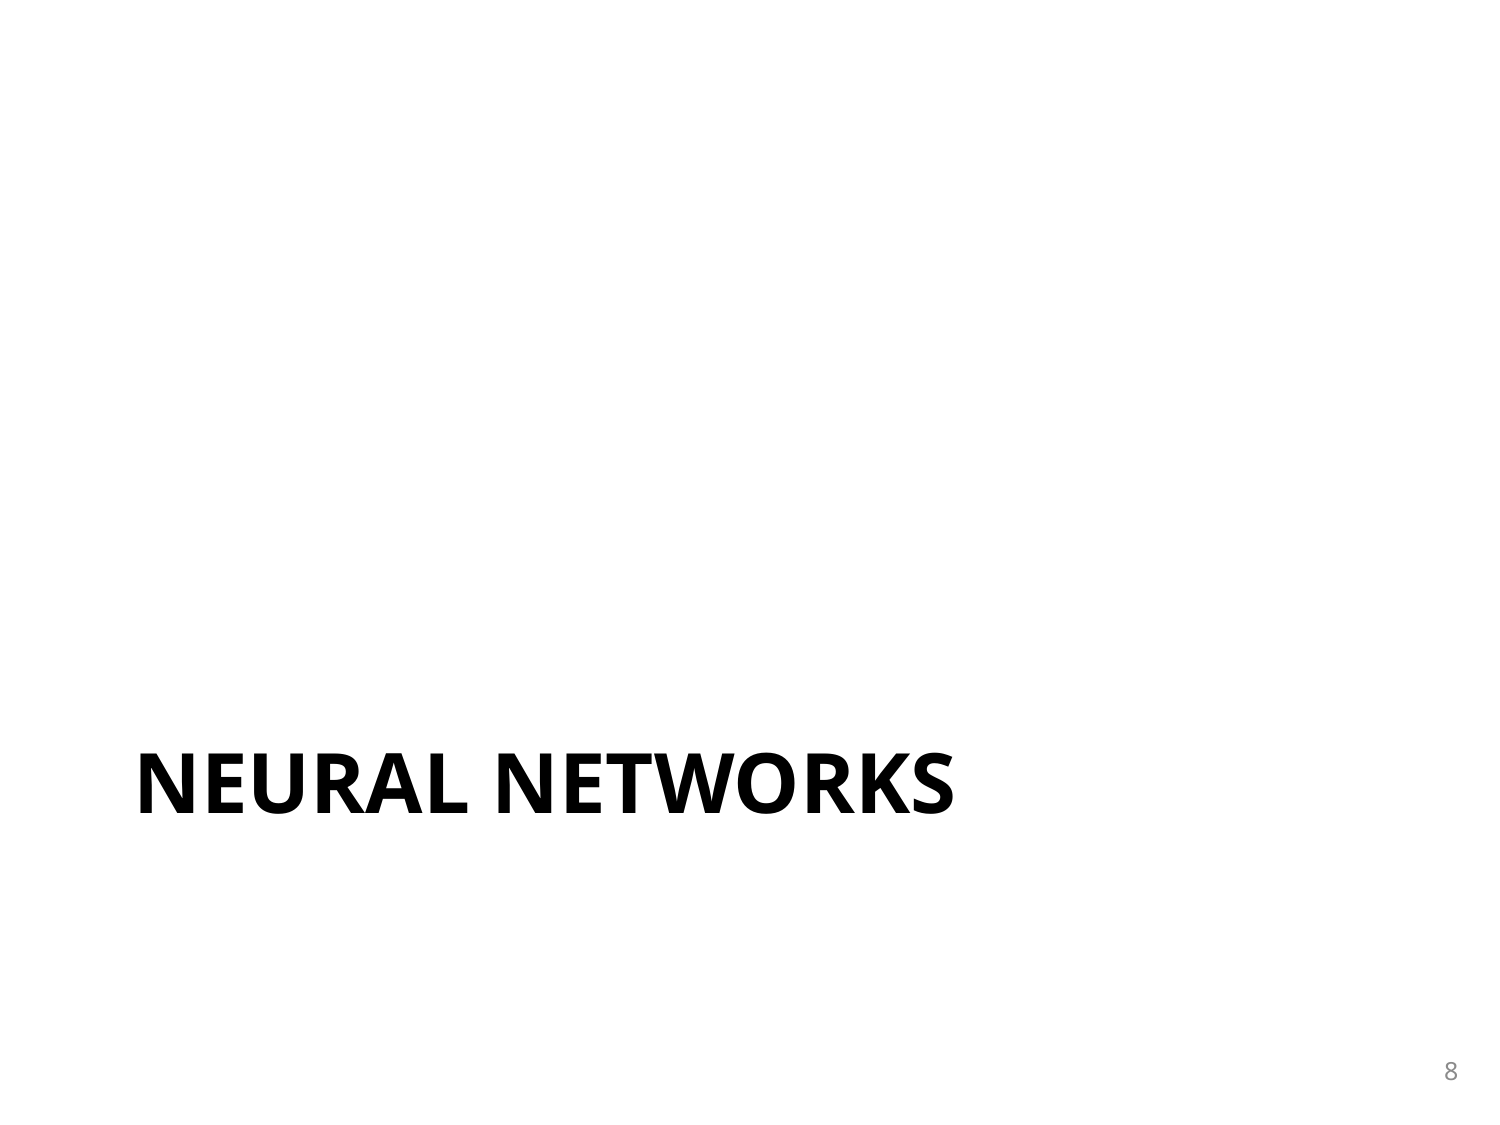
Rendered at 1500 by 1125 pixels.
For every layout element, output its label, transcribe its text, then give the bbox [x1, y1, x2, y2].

slide_number 8 [1330, 1042, 1474, 1103]
title Neural Networks [118, 722, 1394, 947]
